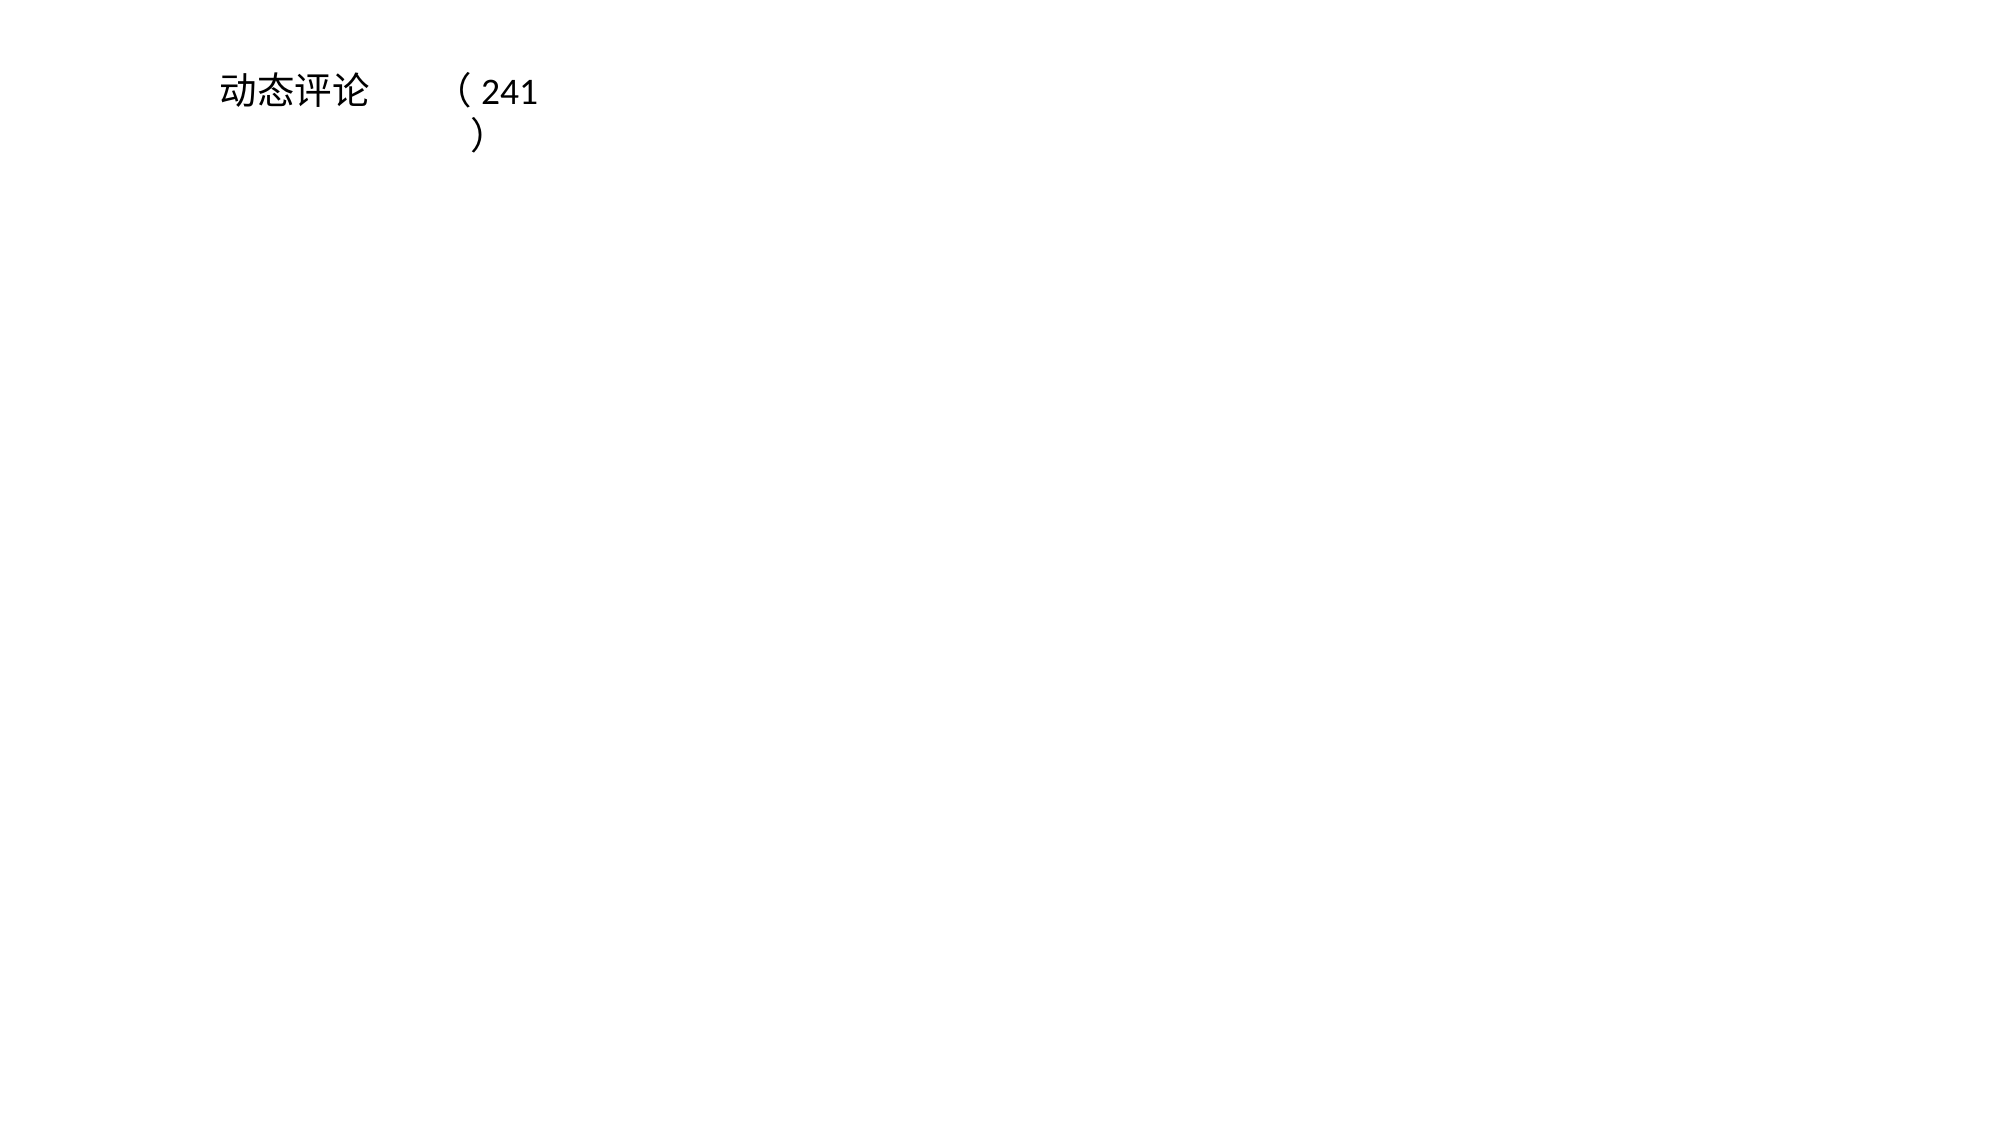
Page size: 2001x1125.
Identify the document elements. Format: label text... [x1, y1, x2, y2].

text_box 动态评论 [118, 59, 419, 120]
text_box （241） [419, 59, 560, 165]
